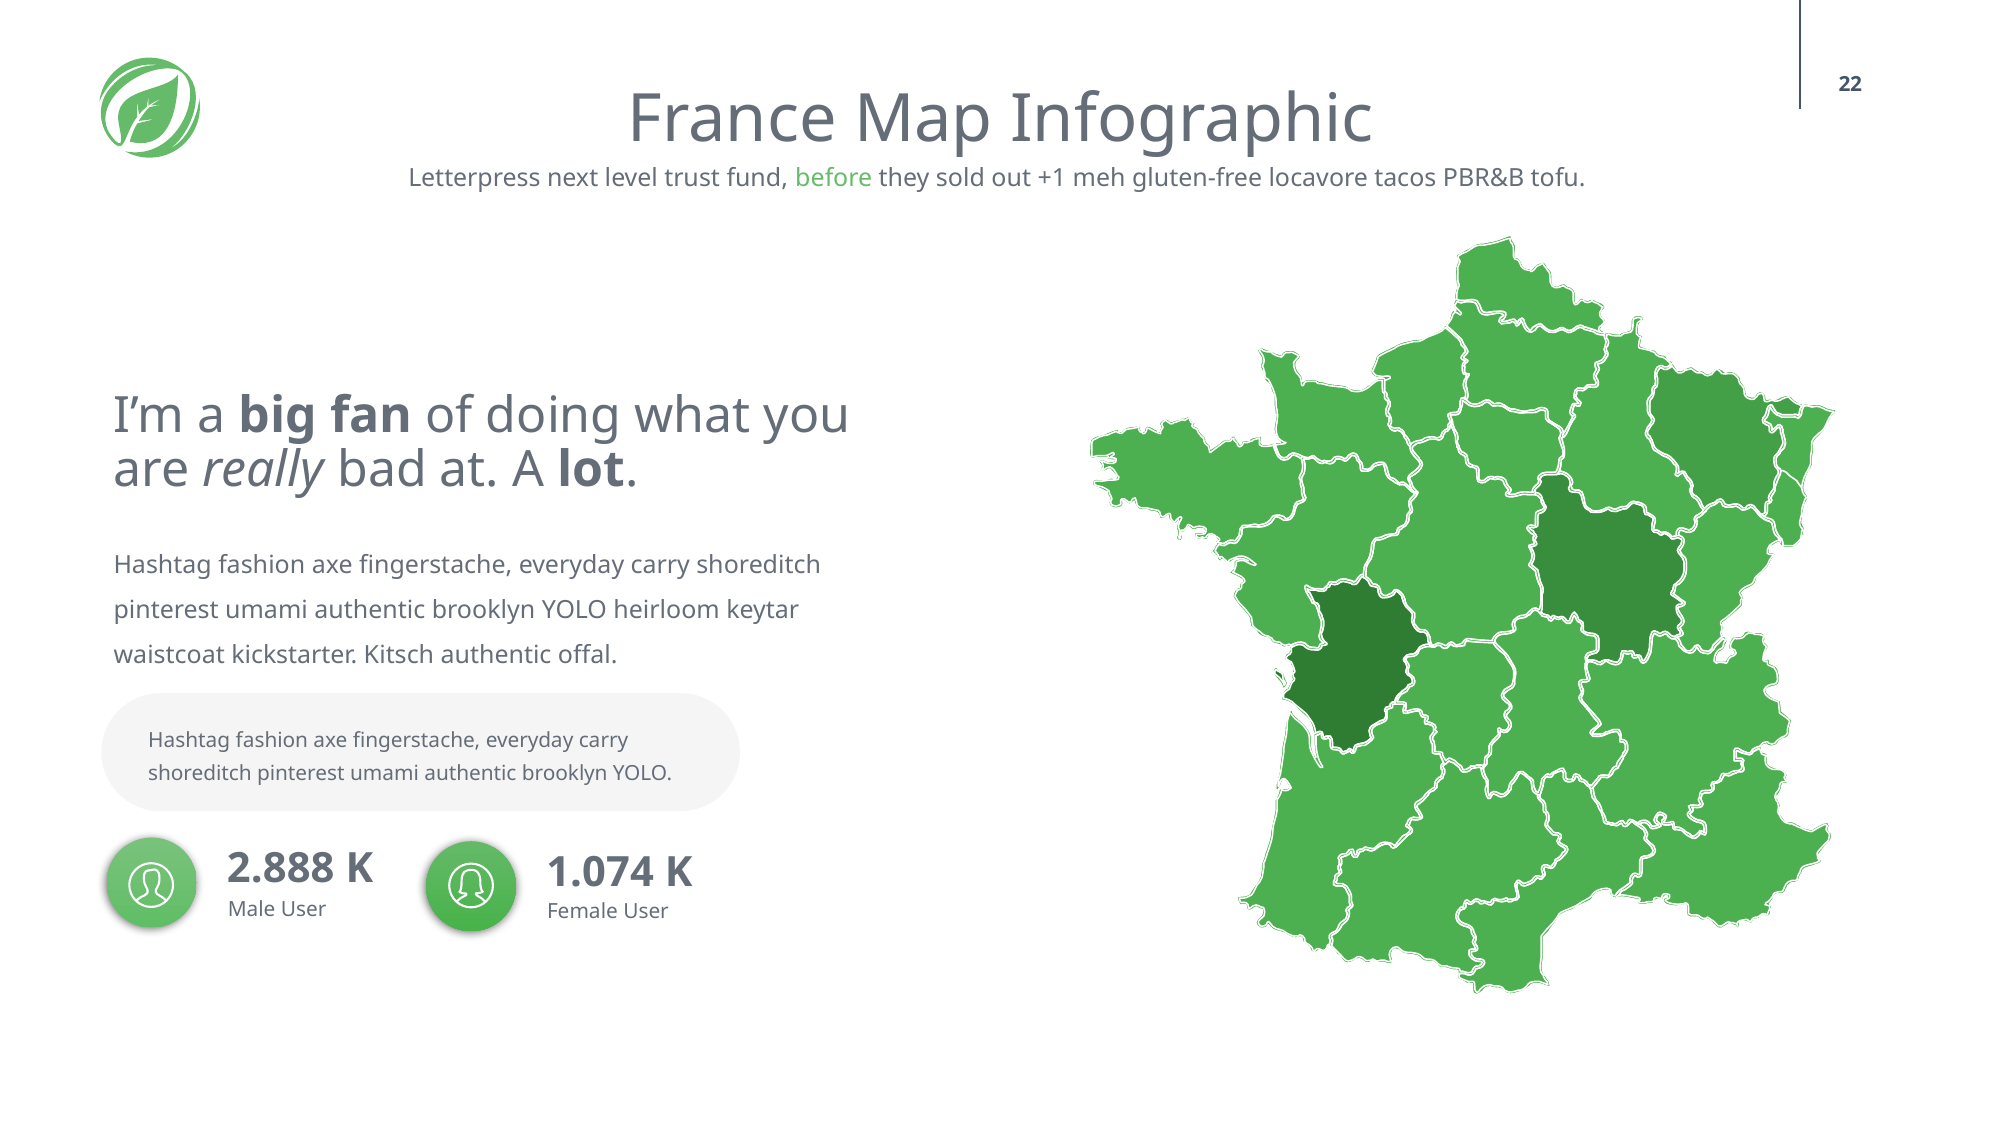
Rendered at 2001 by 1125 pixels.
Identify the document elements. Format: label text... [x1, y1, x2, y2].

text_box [426, 837, 703, 932]
text_box Hashtag fashion axe fingerstache, everyday carry shoreditch pinterest umami authentic brooklyn YOLO. [100, 692, 741, 813]
text_box France Map Infographic [381, 66, 1621, 162]
text_box Hashtag fashion axe fingerstache, everyday carry shoreditch pinterest umami authentic brooklyn YOLO heirloom keytar waistcoat kickstarter. Kitsch authentic offal. [98, 526, 897, 676]
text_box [106, 833, 383, 928]
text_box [1088, 235, 1836, 996]
text_box I’m a big fan of doing what you are really bad at. A lot. [98, 381, 918, 505]
text_box Letterpress next level trust fund, before they sold out +1 meh gluten-free locavore tacos PBR&B tofu. [393, 154, 1609, 199]
